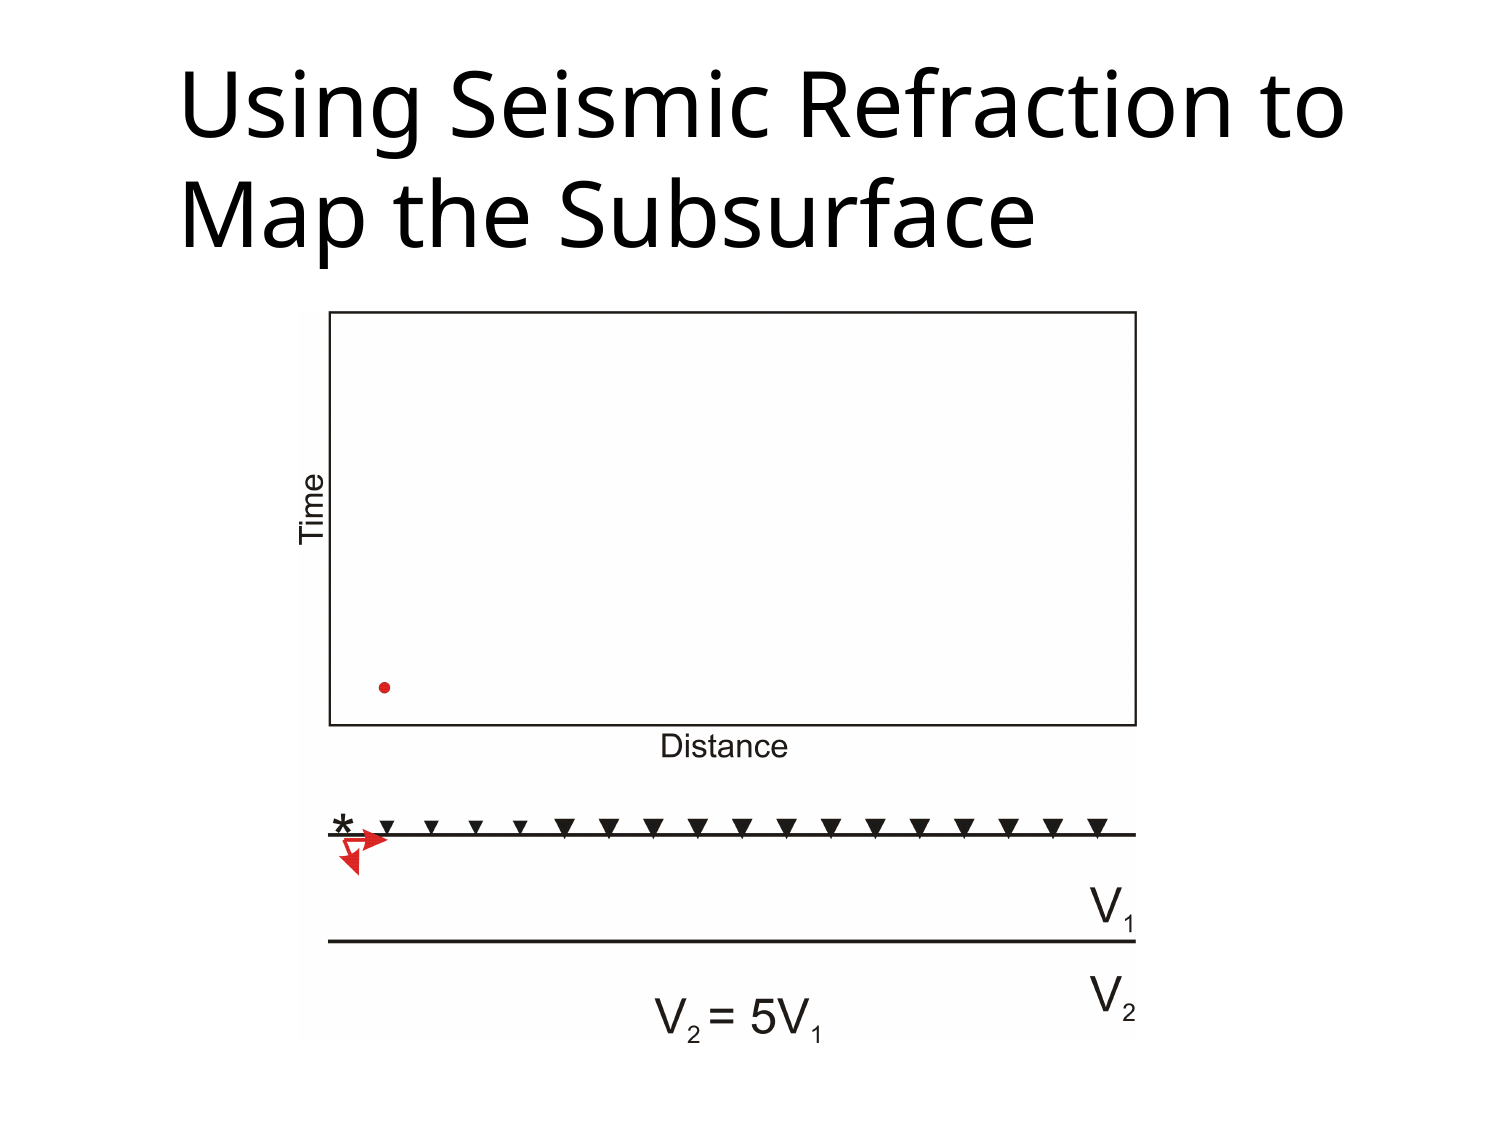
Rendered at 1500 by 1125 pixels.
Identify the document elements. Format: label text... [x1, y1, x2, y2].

title Using Seismic Refraction to Map the Subsurface [162, 62, 1438, 250]
picture [299, 311, 1137, 1043]
